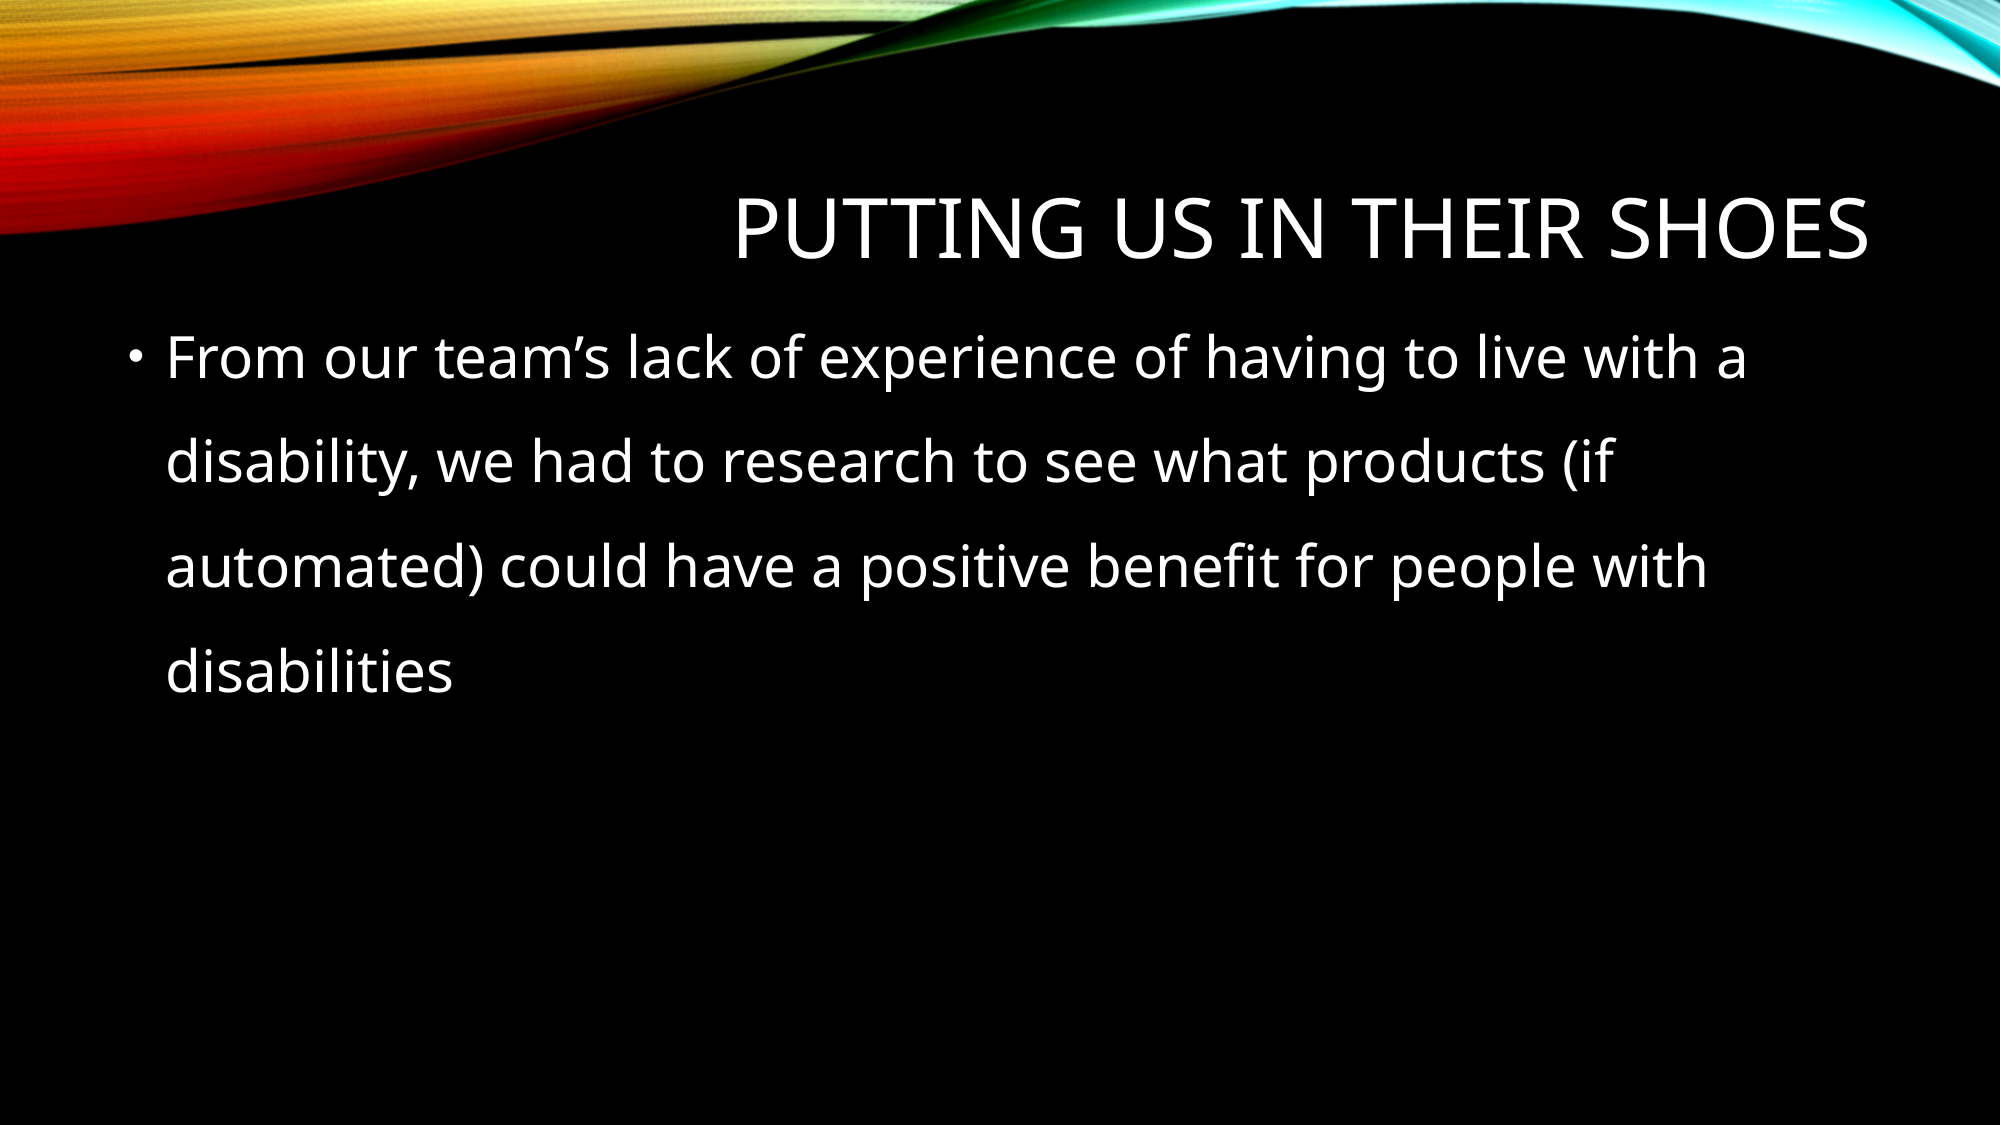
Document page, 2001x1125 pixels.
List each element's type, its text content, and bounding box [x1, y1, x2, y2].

picture [0, 0, 2000, 237]
text_box From our team’s lack of experience of having to live with a disability, we had to research to see what products (if automated) could have a positive benefit for people with disabilities [112, 277, 1887, 992]
title Putting Us In Their Shoes [474, 125, 1888, 338]
